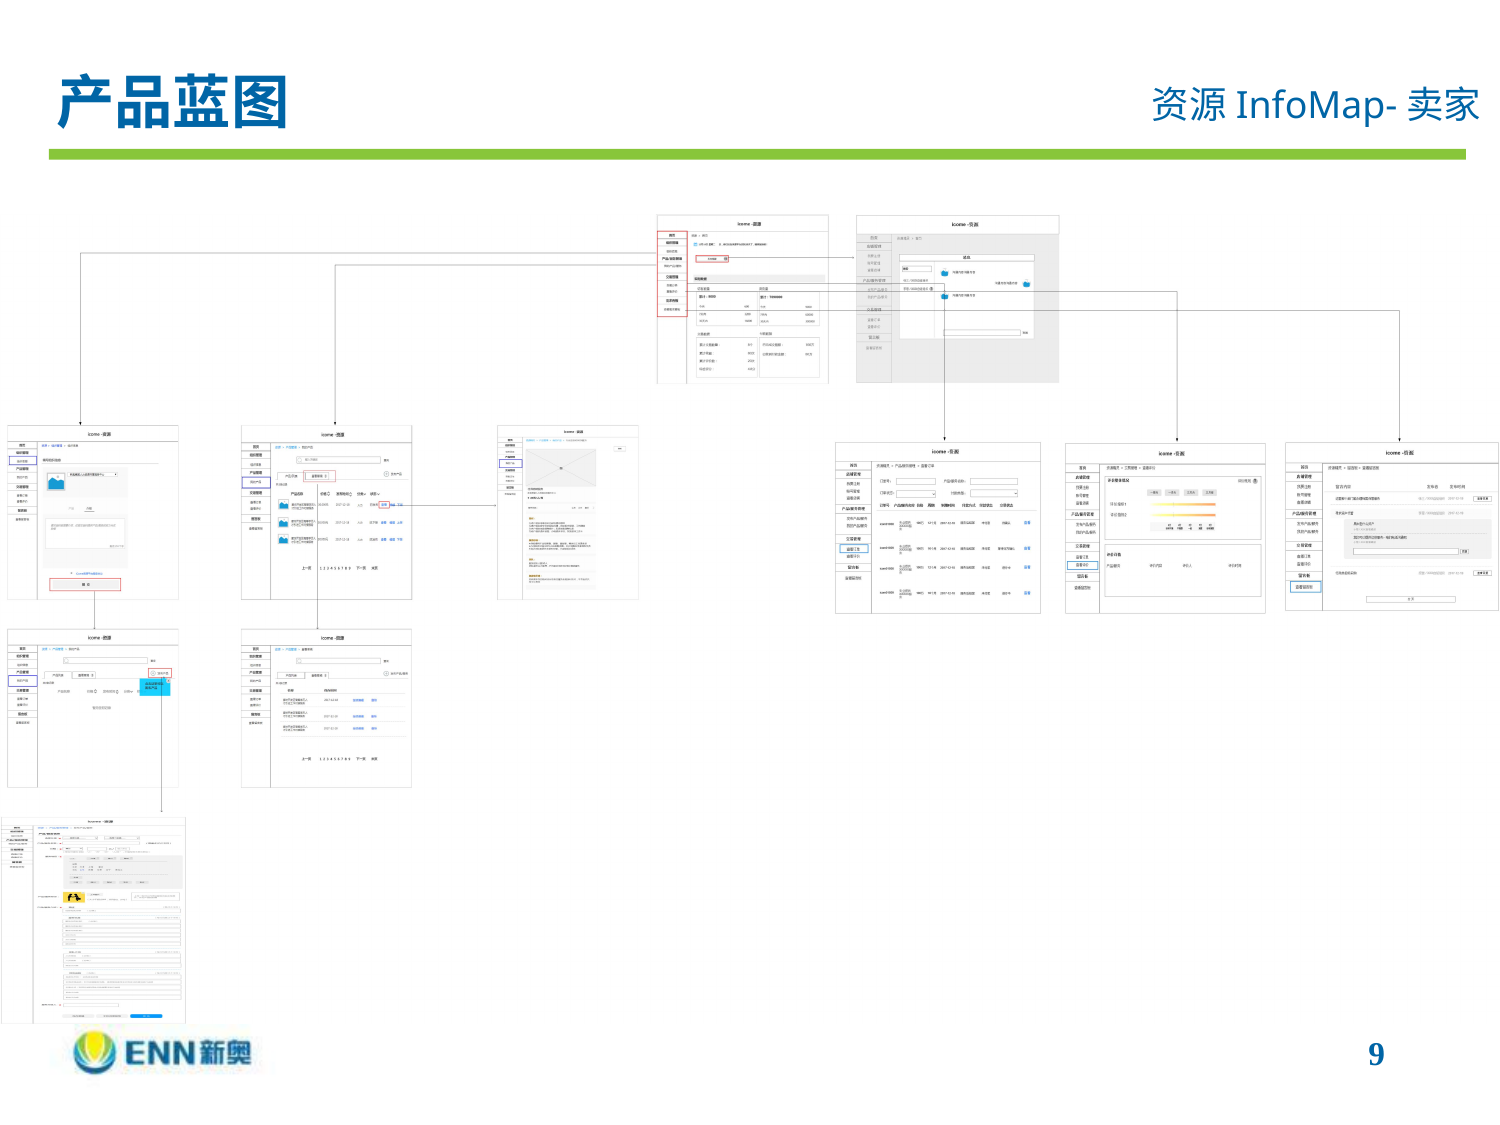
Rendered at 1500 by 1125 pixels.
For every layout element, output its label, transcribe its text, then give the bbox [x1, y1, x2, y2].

text_box 资源InfoMap-卖家 [1137, 73, 1497, 134]
slide_number 9 [1049, 1033, 1401, 1104]
text_box 产品蓝图 [41, 57, 1412, 161]
picture [0, 213, 1500, 1125]
